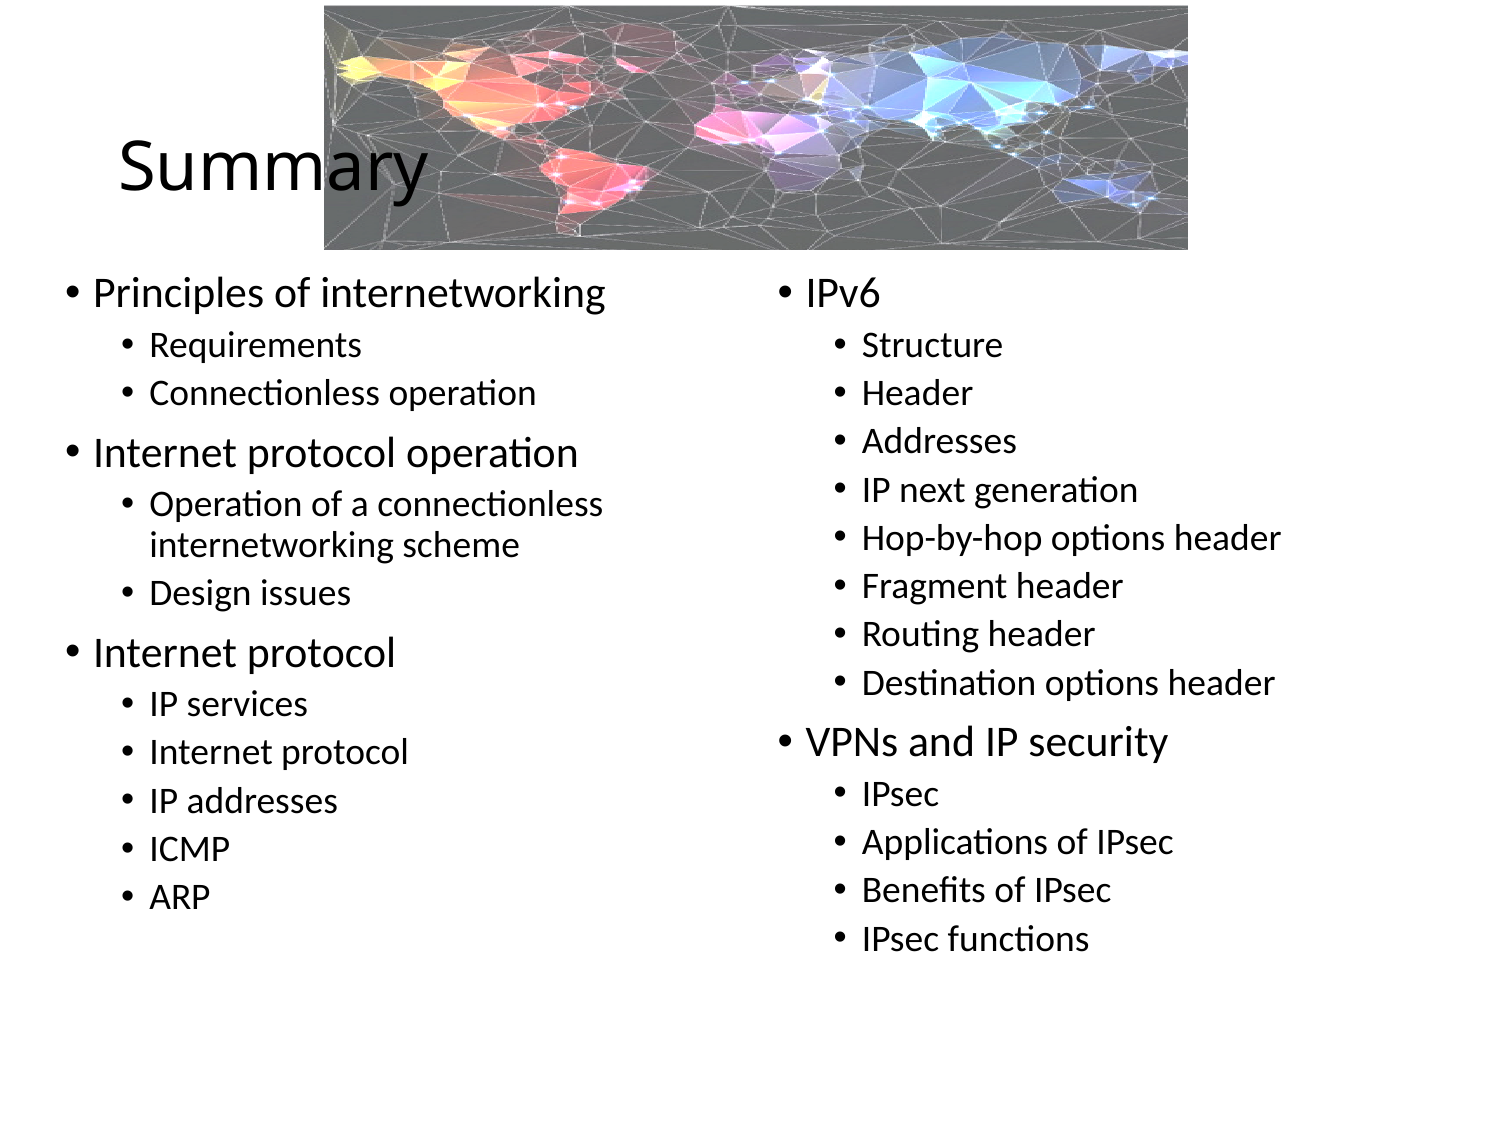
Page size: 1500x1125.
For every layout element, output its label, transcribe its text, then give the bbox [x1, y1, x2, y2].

list Principles of internetworking Requirements Connectionless operation Internet protocol operation Operation of a connectionless internetworking scheme Design issues Internet protocol IP services Internet protocol IP addresses ICMP ARP [50, 262, 738, 1125]
list IPv6 Structure Header Addresses IP next generation Hop-by-hop options header Fragment header Routing header Destination options header VPNs and IP security IPsec Applications of IPsec Benefits of IPsec IPsec functions [762, 262, 1425, 1075]
picture [324, 5, 1188, 251]
title Summary [103, 59, 1397, 278]
